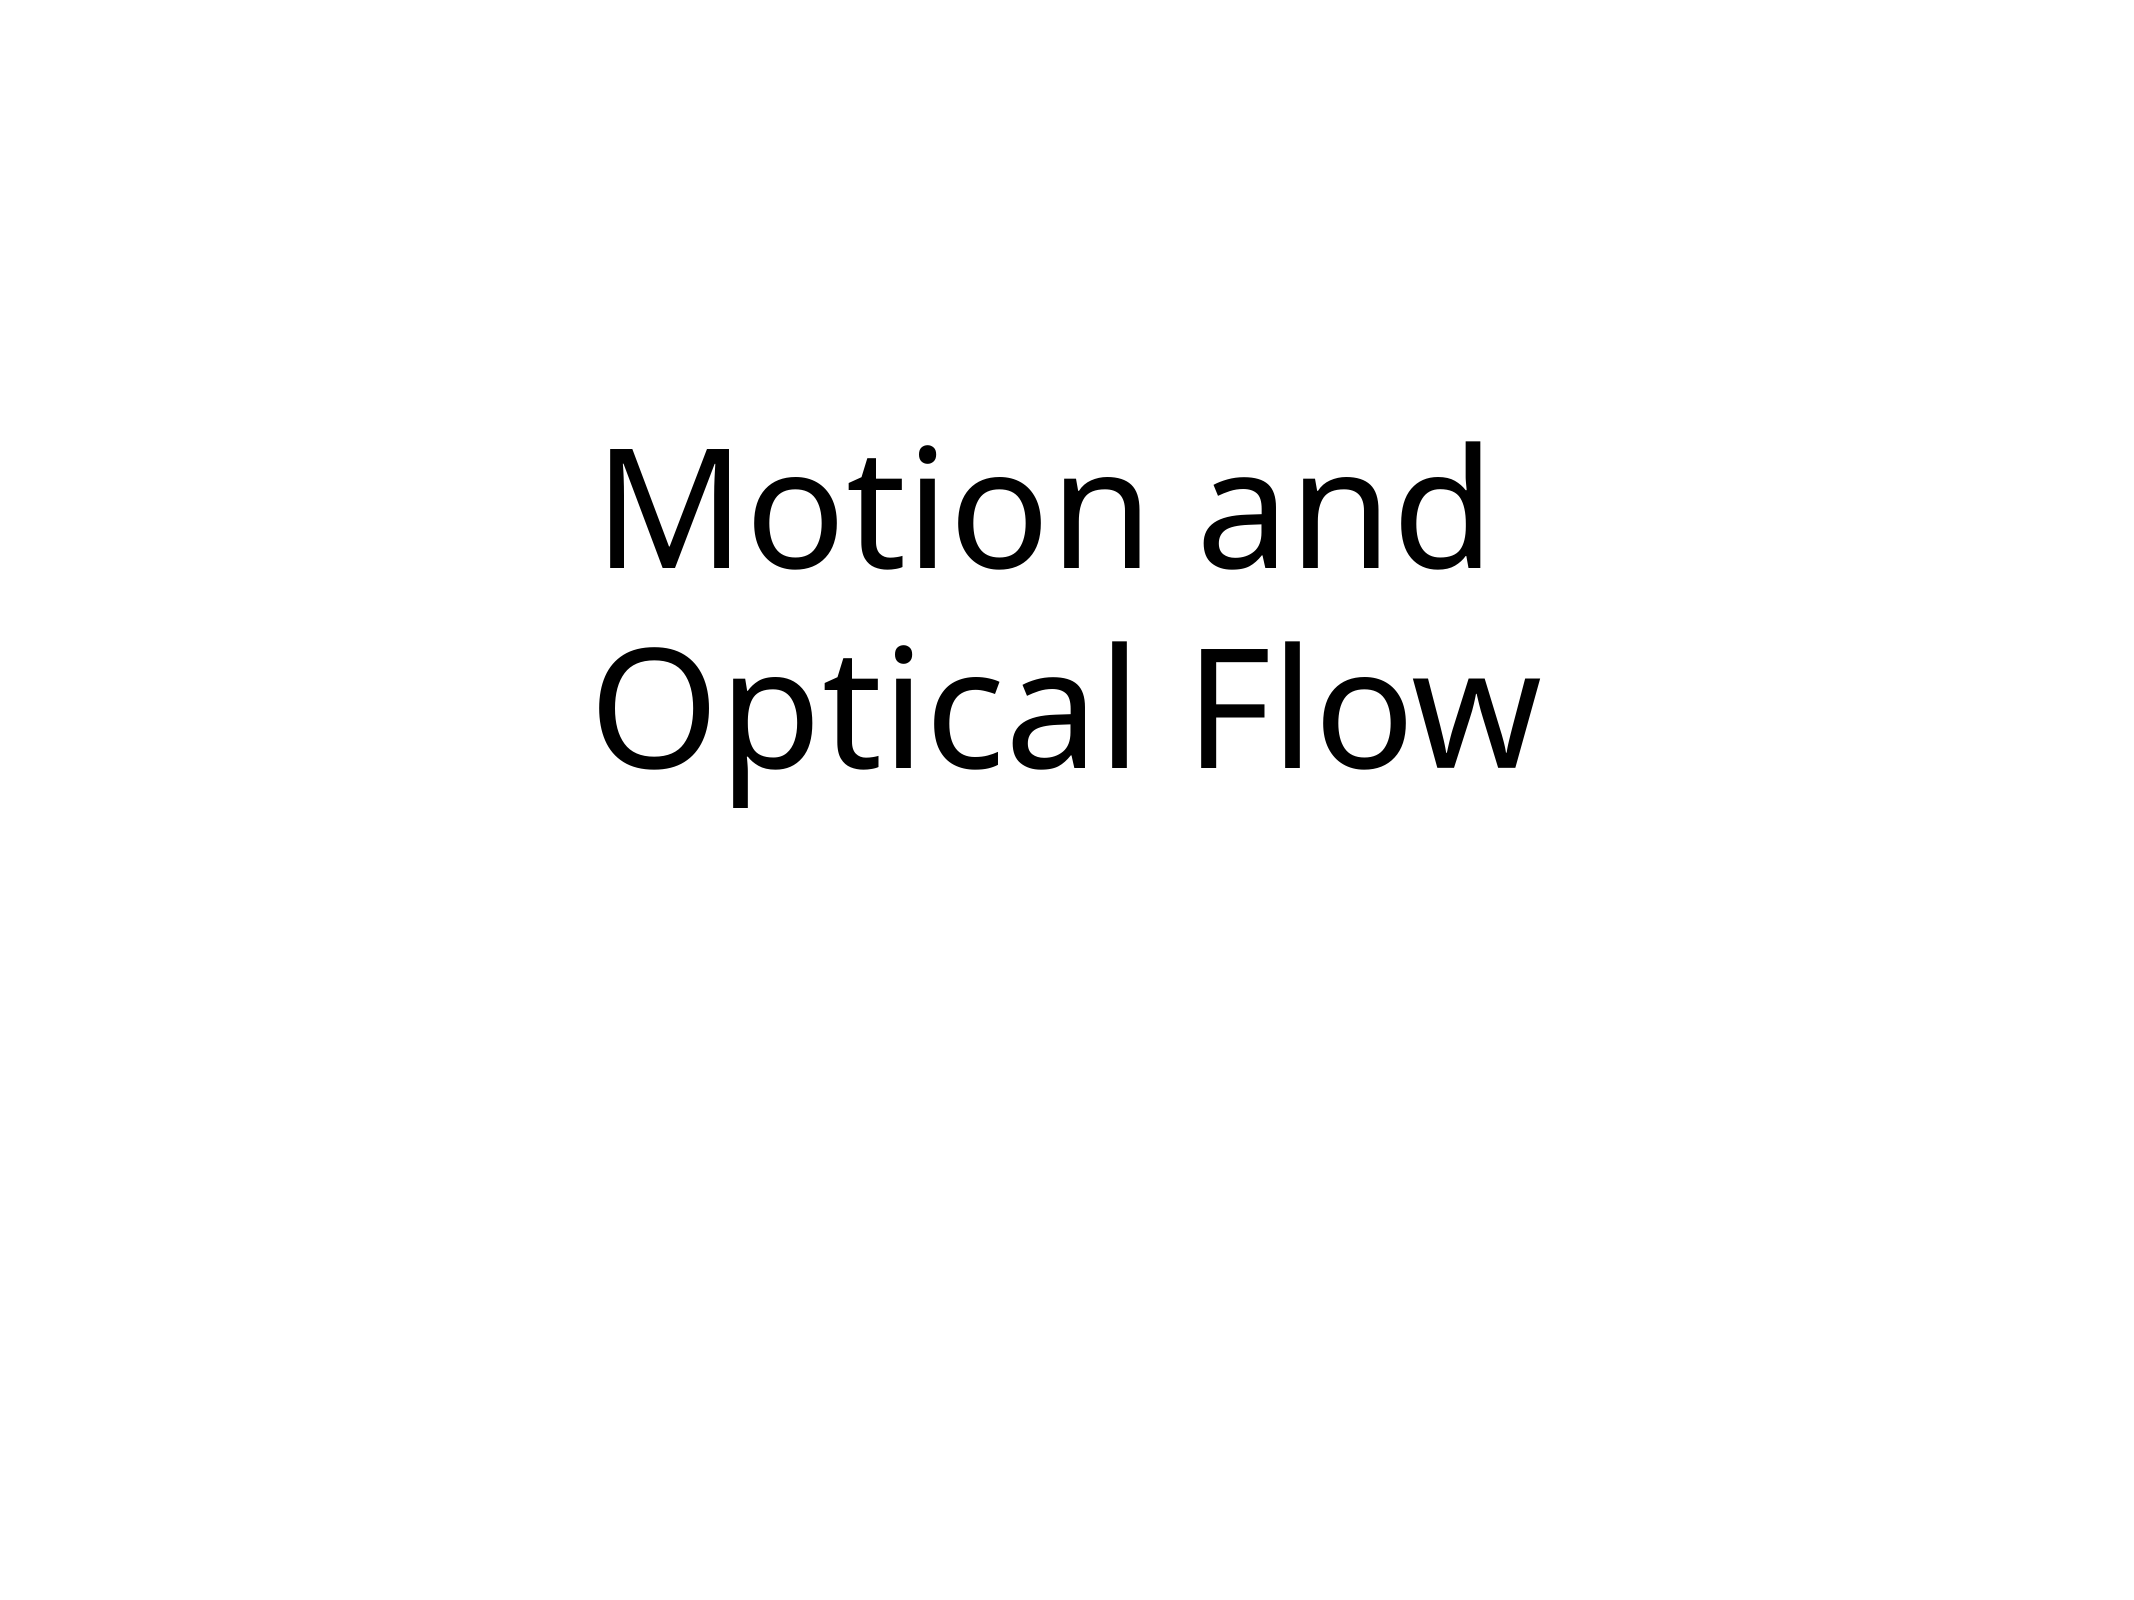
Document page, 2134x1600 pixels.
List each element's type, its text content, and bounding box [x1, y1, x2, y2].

title Motion and Optical Flow [207, 268, 1926, 811]
